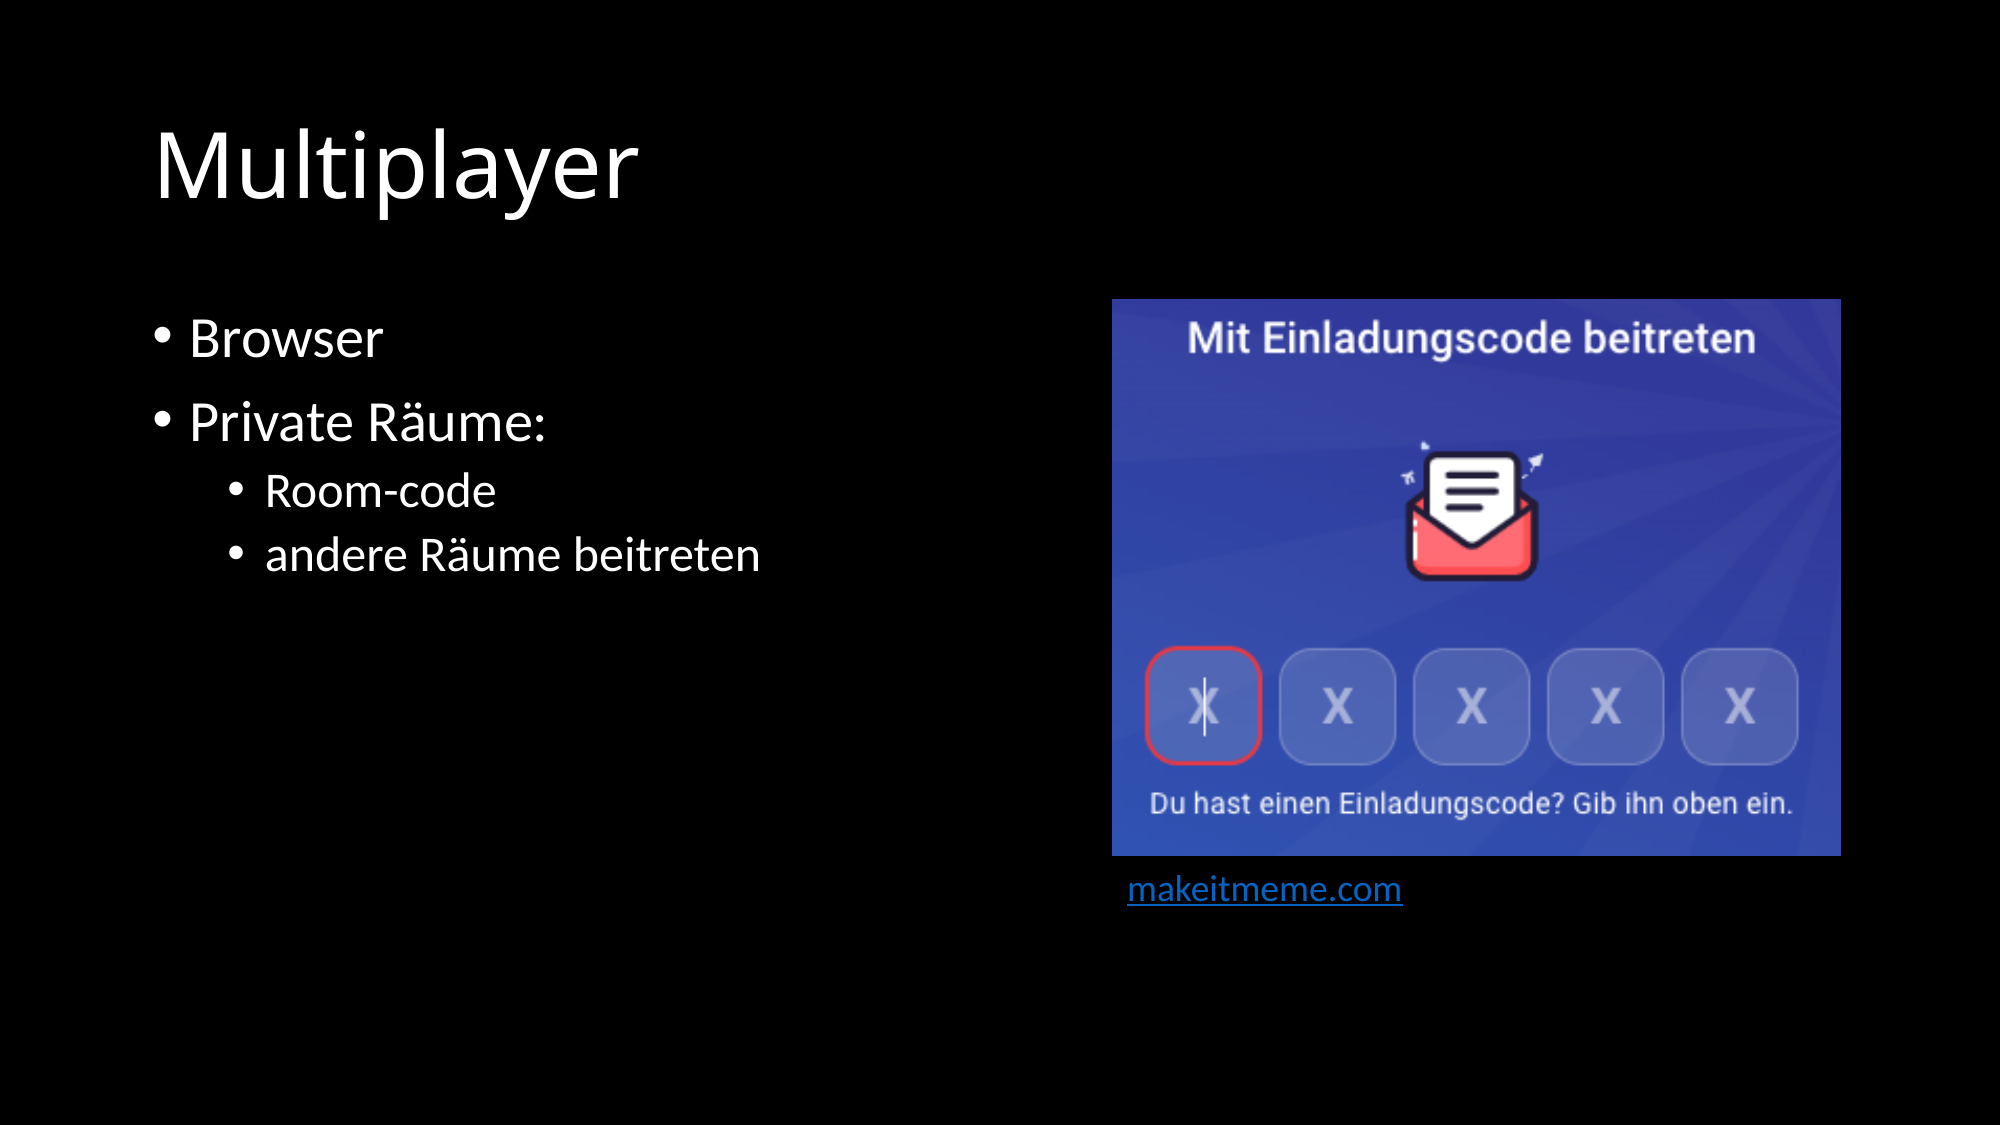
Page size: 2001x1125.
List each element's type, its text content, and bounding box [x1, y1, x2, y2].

list Browser Private Räume: Room-code andere Räume beitreten [137, 299, 1863, 1014]
title Multiplayer [137, 59, 1863, 278]
text_box makeitmeme.com [1112, 857, 1744, 916]
picture [1112, 299, 1841, 857]
